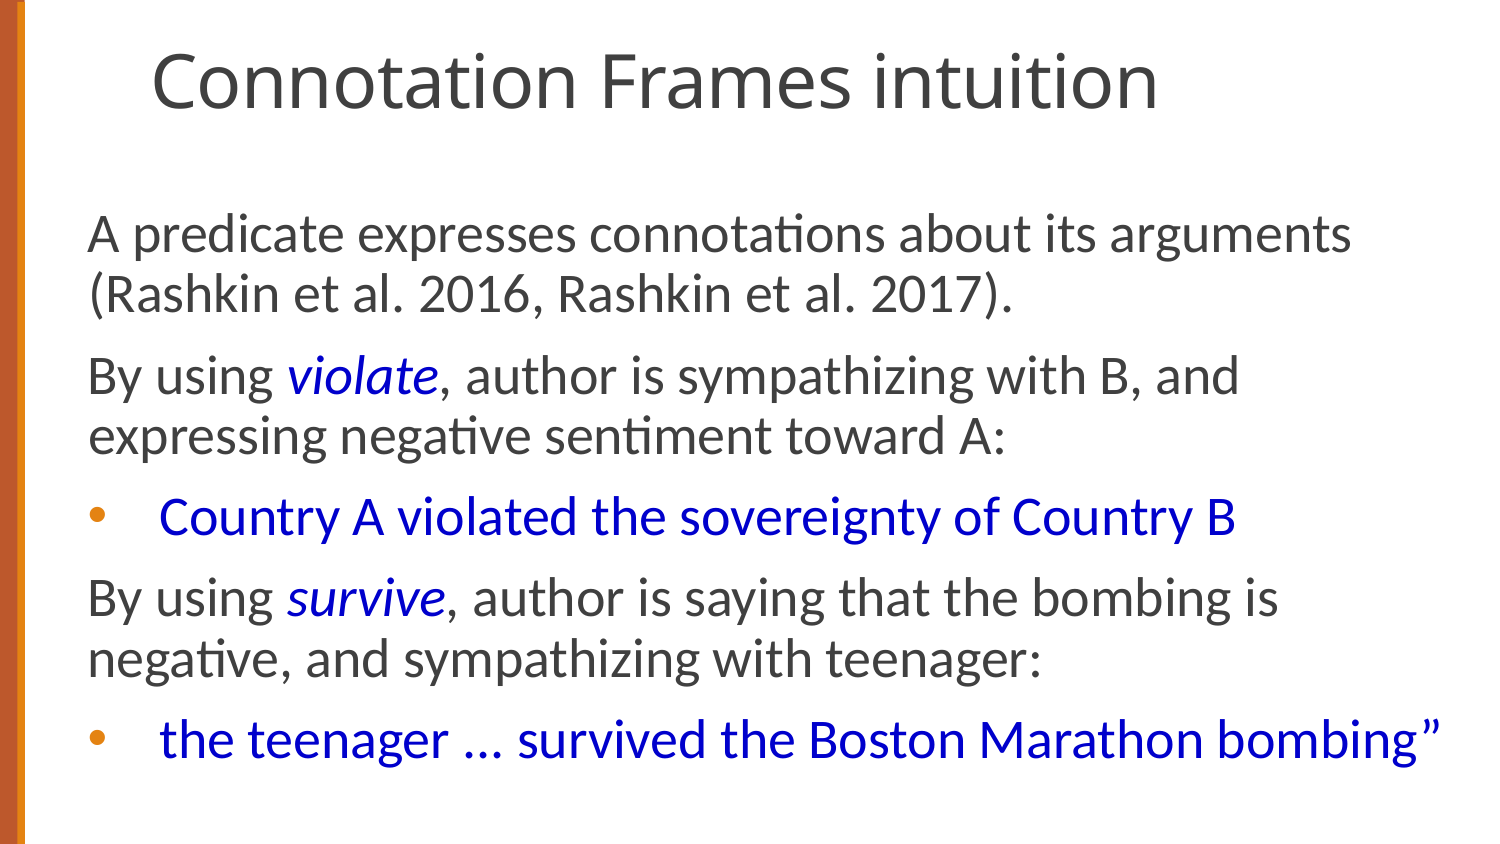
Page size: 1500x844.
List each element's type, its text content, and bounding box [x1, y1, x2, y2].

list A predicate expresses connotations about its arguments (Rashkin et al. 2016, Rashkin et al. 2017). By using violate, author is sympathizing with B, and expressing negative sentiment toward A: Country A violated the sovereignty of Country B By using survive, author is saying that the bombing is negative, and sympathizing with teenager: the teenager ... survived the Boston Marathon bombing” [87, 196, 1475, 825]
title Connotation Frames intuition [135, 19, 1373, 132]
